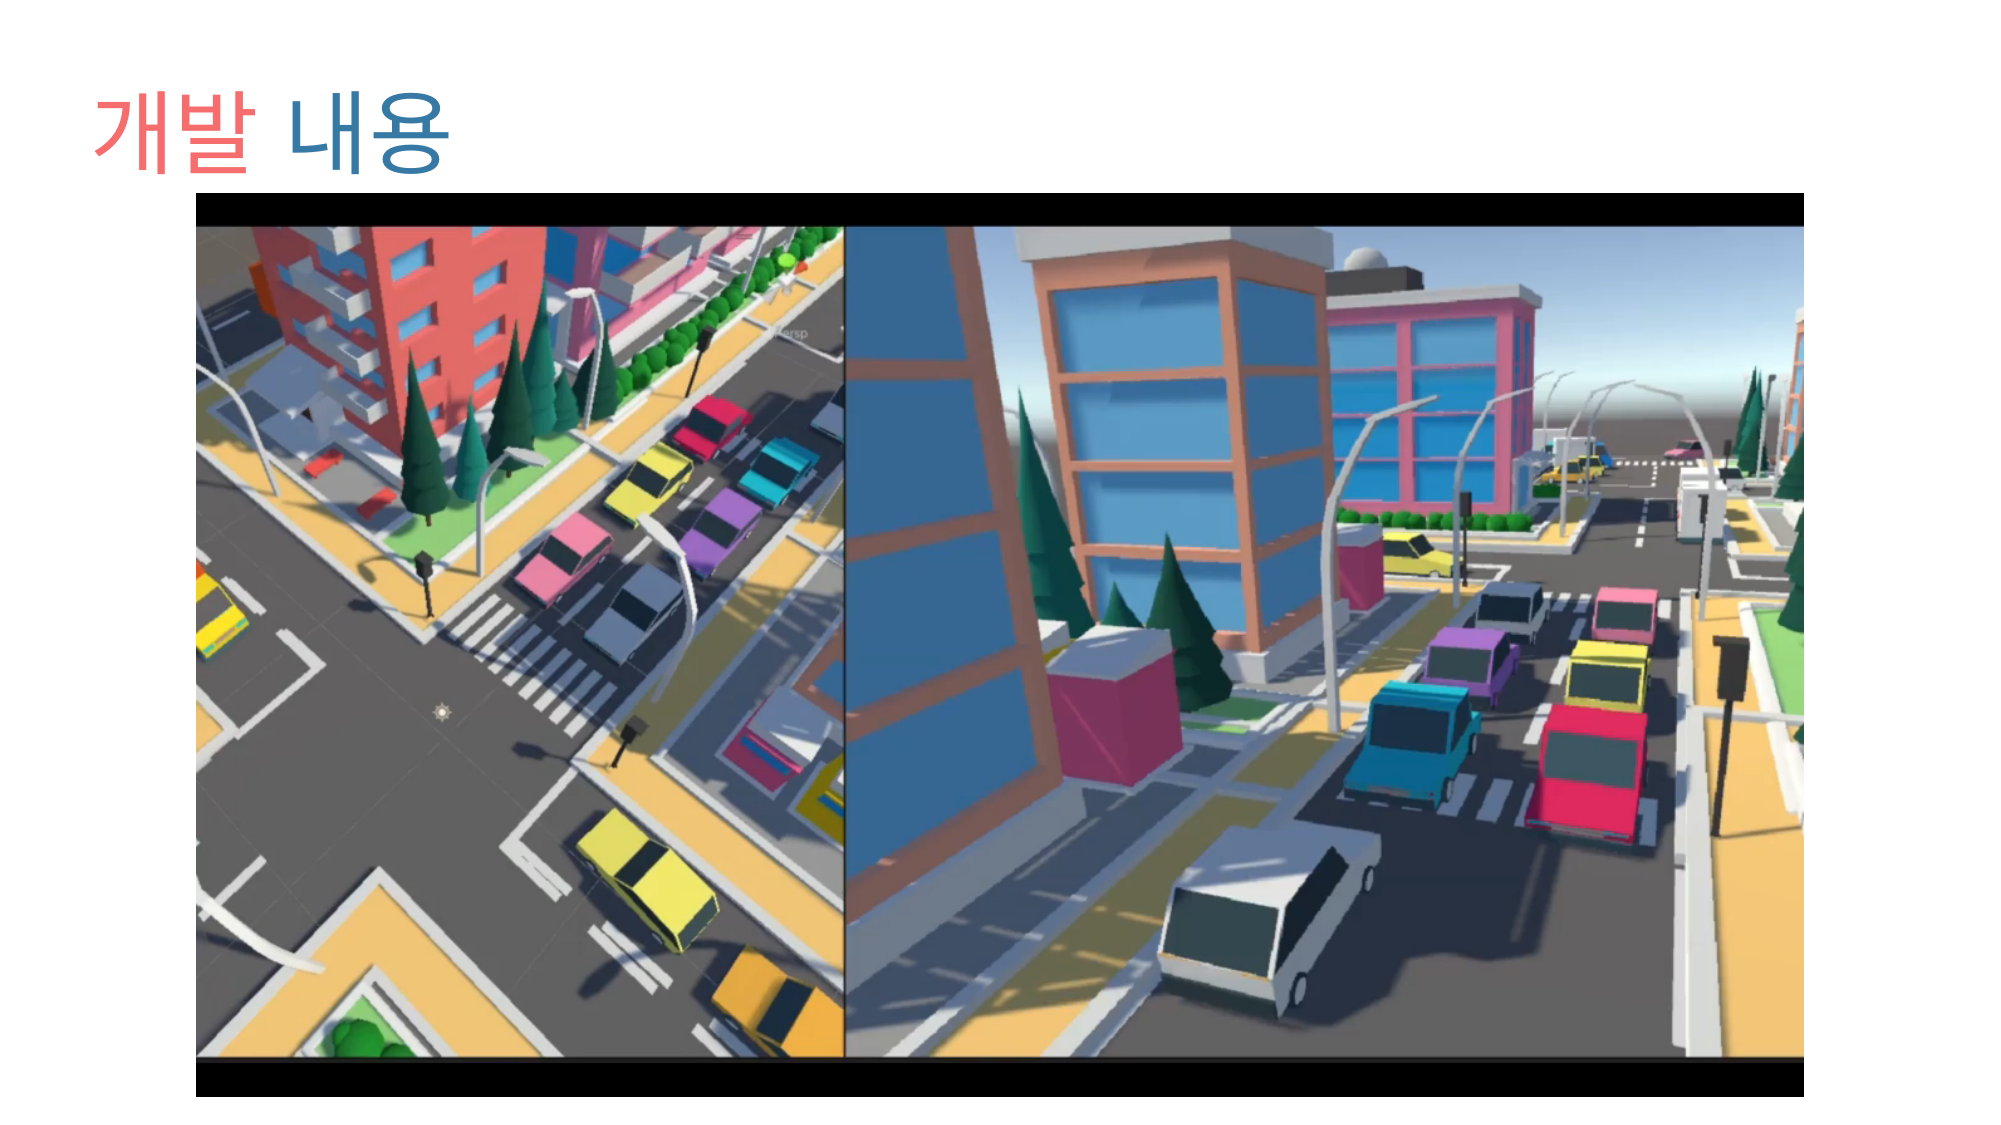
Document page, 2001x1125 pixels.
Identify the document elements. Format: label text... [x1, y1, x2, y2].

title 개발 내용 [75, 29, 1800, 247]
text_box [195, 192, 1805, 1098]
